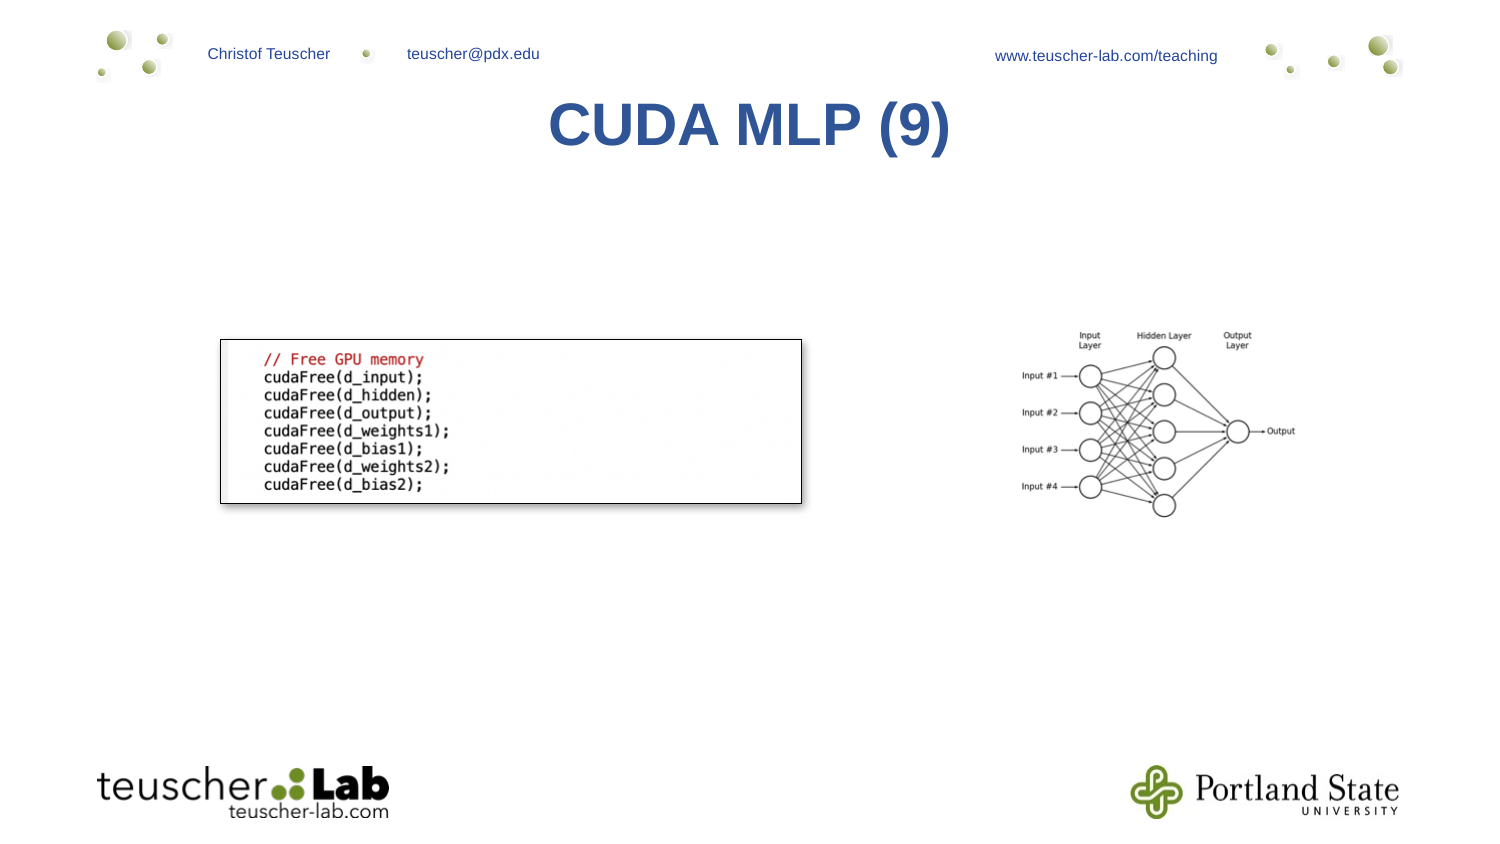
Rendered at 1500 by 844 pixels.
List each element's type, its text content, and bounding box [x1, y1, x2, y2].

picture [1130, 765, 1399, 819]
text_box CUDA MLP (9) [0, 88, 1500, 165]
picture [97, 766, 389, 818]
picture [1015, 316, 1305, 527]
picture [219, 339, 802, 504]
